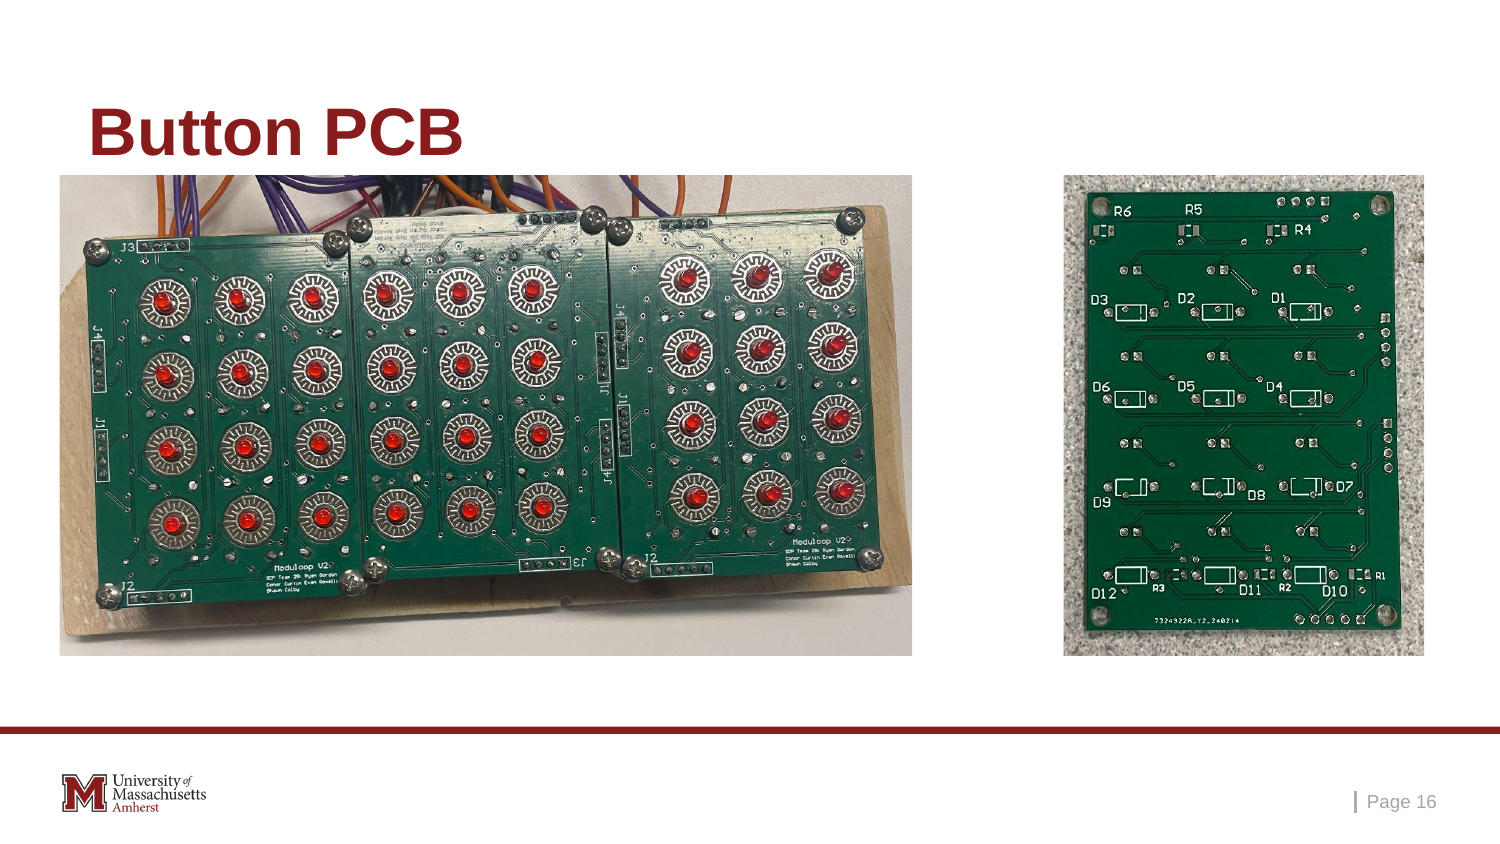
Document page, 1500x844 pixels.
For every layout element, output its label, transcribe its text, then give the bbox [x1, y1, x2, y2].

slide_number Page ‹#› [1355, 791, 1475, 812]
title Button PCB [77, 91, 1425, 176]
picture [1063, 175, 1425, 656]
picture [62, 774, 206, 812]
picture [59, 175, 913, 656]
